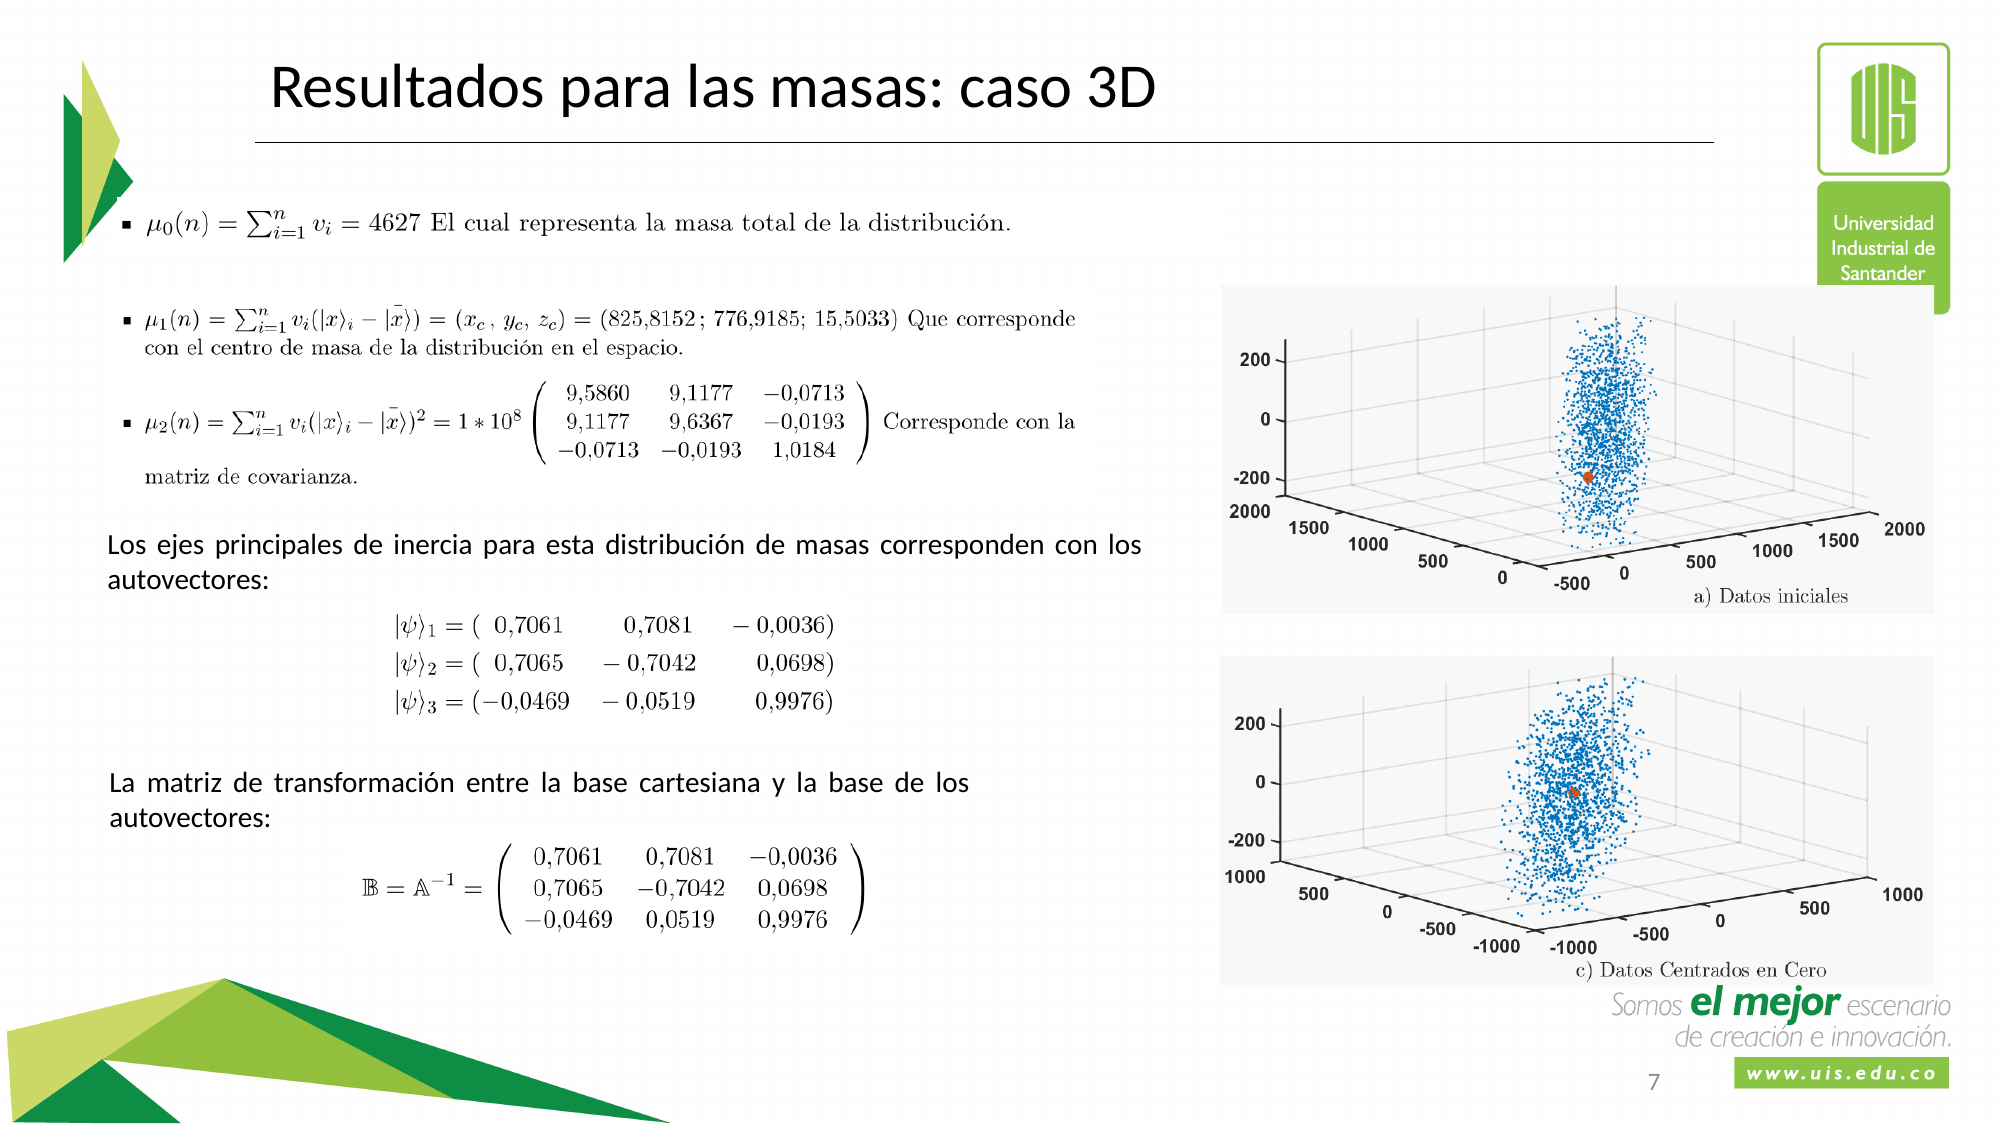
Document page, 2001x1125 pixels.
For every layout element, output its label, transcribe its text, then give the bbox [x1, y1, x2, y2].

text_box Resultados para las masas: caso 3D [255, 37, 1308, 128]
slide_number 7 [1225, 1050, 1676, 1111]
picture [0, 0, 2001, 1125]
text_box Los ejes principales de inercia para esta distribución de masas corresponden con los autovectores: [92, 518, 1158, 603]
text_box La matriz de transformación entre la base cartesiana y la base de los autovectores: [94, 755, 985, 841]
